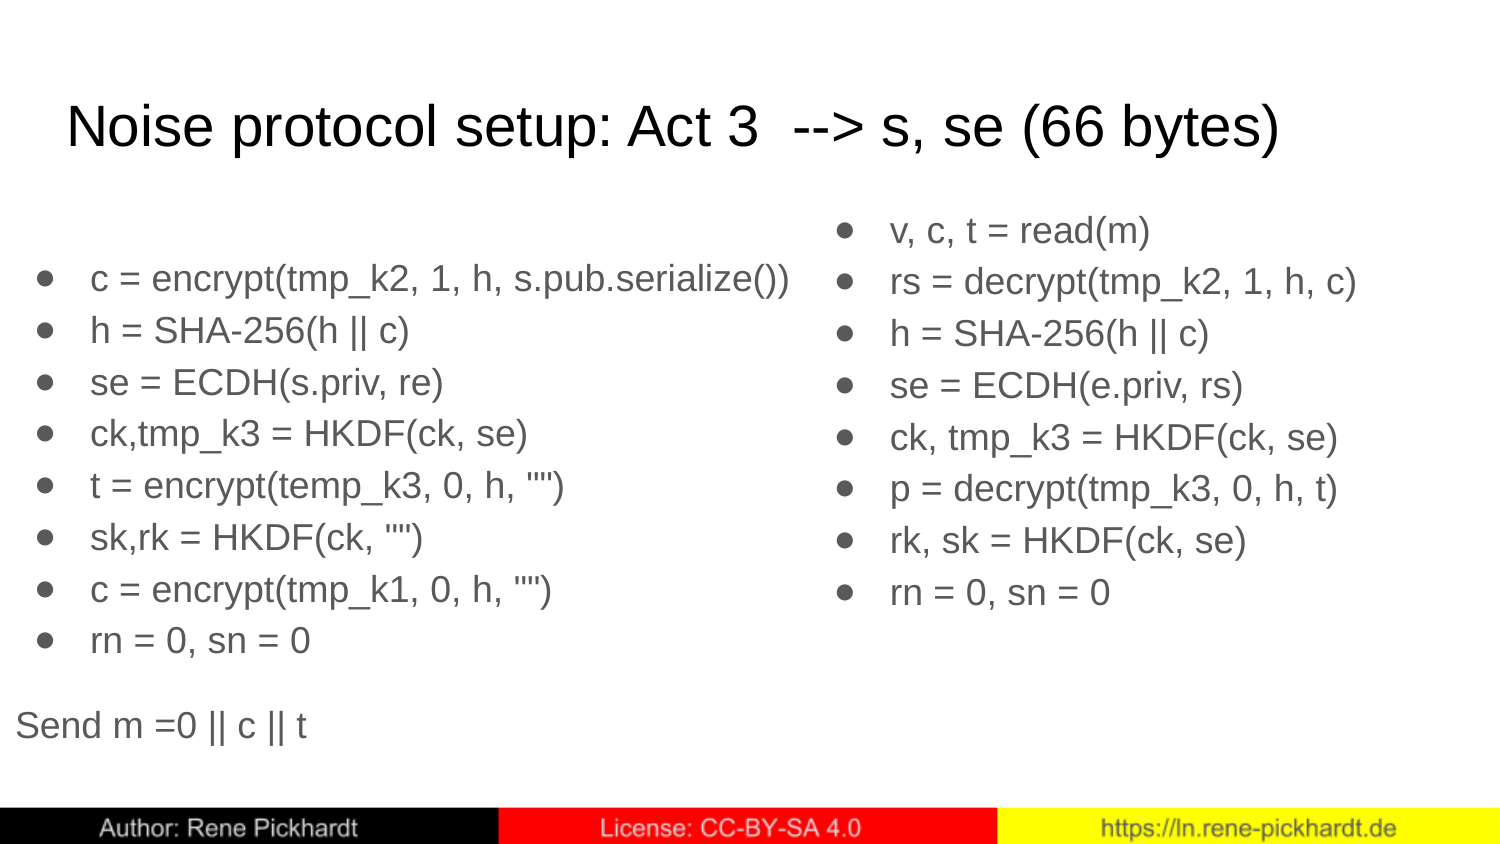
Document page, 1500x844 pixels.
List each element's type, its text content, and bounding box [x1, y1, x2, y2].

title Noise protocol setup: Act 3 --> s, se (66 bytes) [51, 72, 1449, 167]
list v, c, t = read(m) rs = decrypt(tmp_k2, 1, h, c) h = SHA-256(h || c) se = ECDH(e.priv, rs) ck, tmp_k3 = HKDF(ck, se) p = decrypt(tmp_k3, 0, h, t) rk, sk = HKDF(ck, se) rn = 0, sn = 0 [799, 183, 1449, 745]
list c = encrypt(tmp_k2, 1, h, s.pub.serialize()) h = SHA-256(h || c) se = ECDH(s.priv, re) ck,tmp_k3 = HKDF(ck, se) t = encrypt(temp_k3, 0, h, "") sk,rk = HKDF(ck, "") c = encrypt(tmp_k1, 0, h, "") rn = 0, sn = 0 Send m =0 || c || t [0, 232, 849, 793]
picture [0, 0, 1500, 844]
